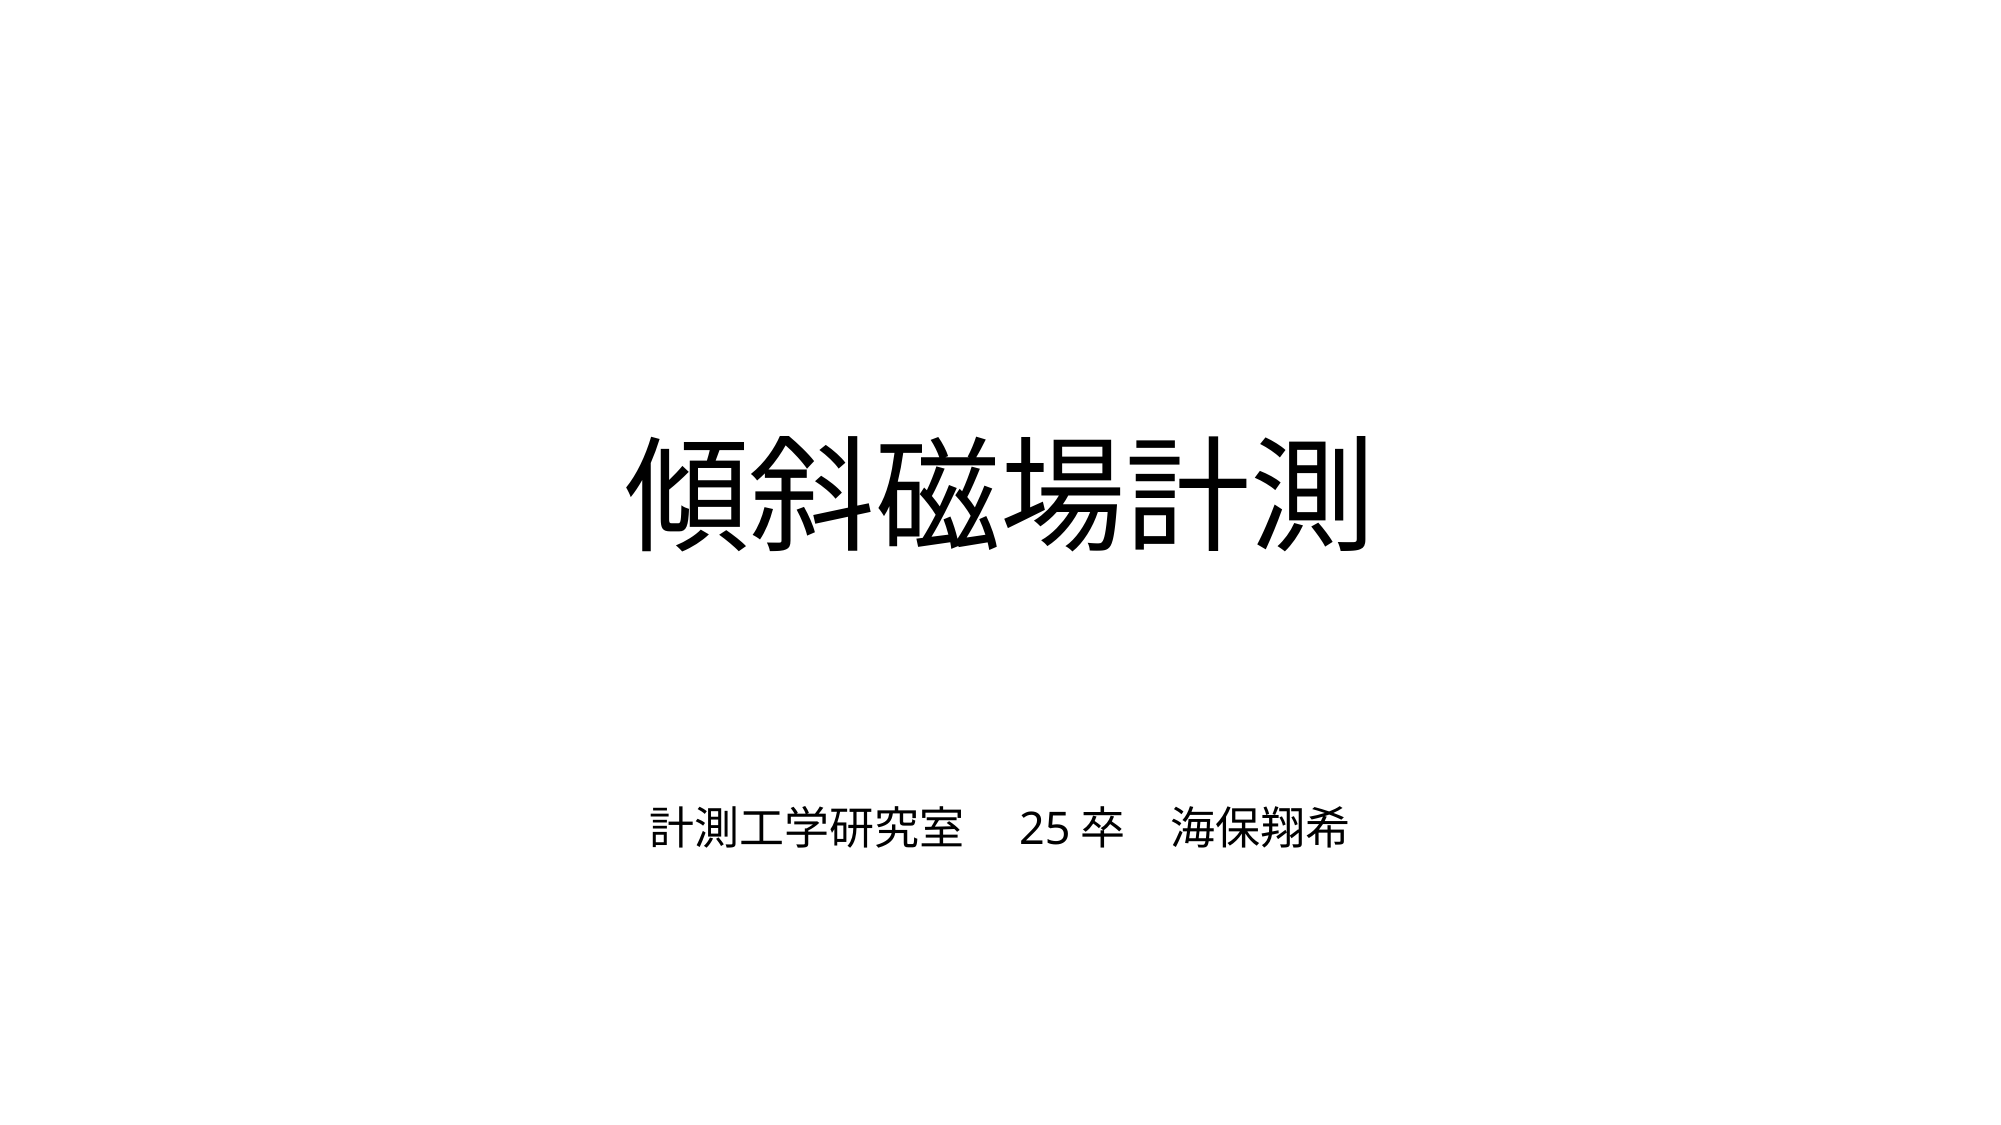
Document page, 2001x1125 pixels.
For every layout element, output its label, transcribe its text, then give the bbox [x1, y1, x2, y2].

subtitle 計測工学研究室 25卒 海保翔希 [249, 590, 1750, 863]
title 傾斜磁場計測 [249, 184, 1750, 576]
